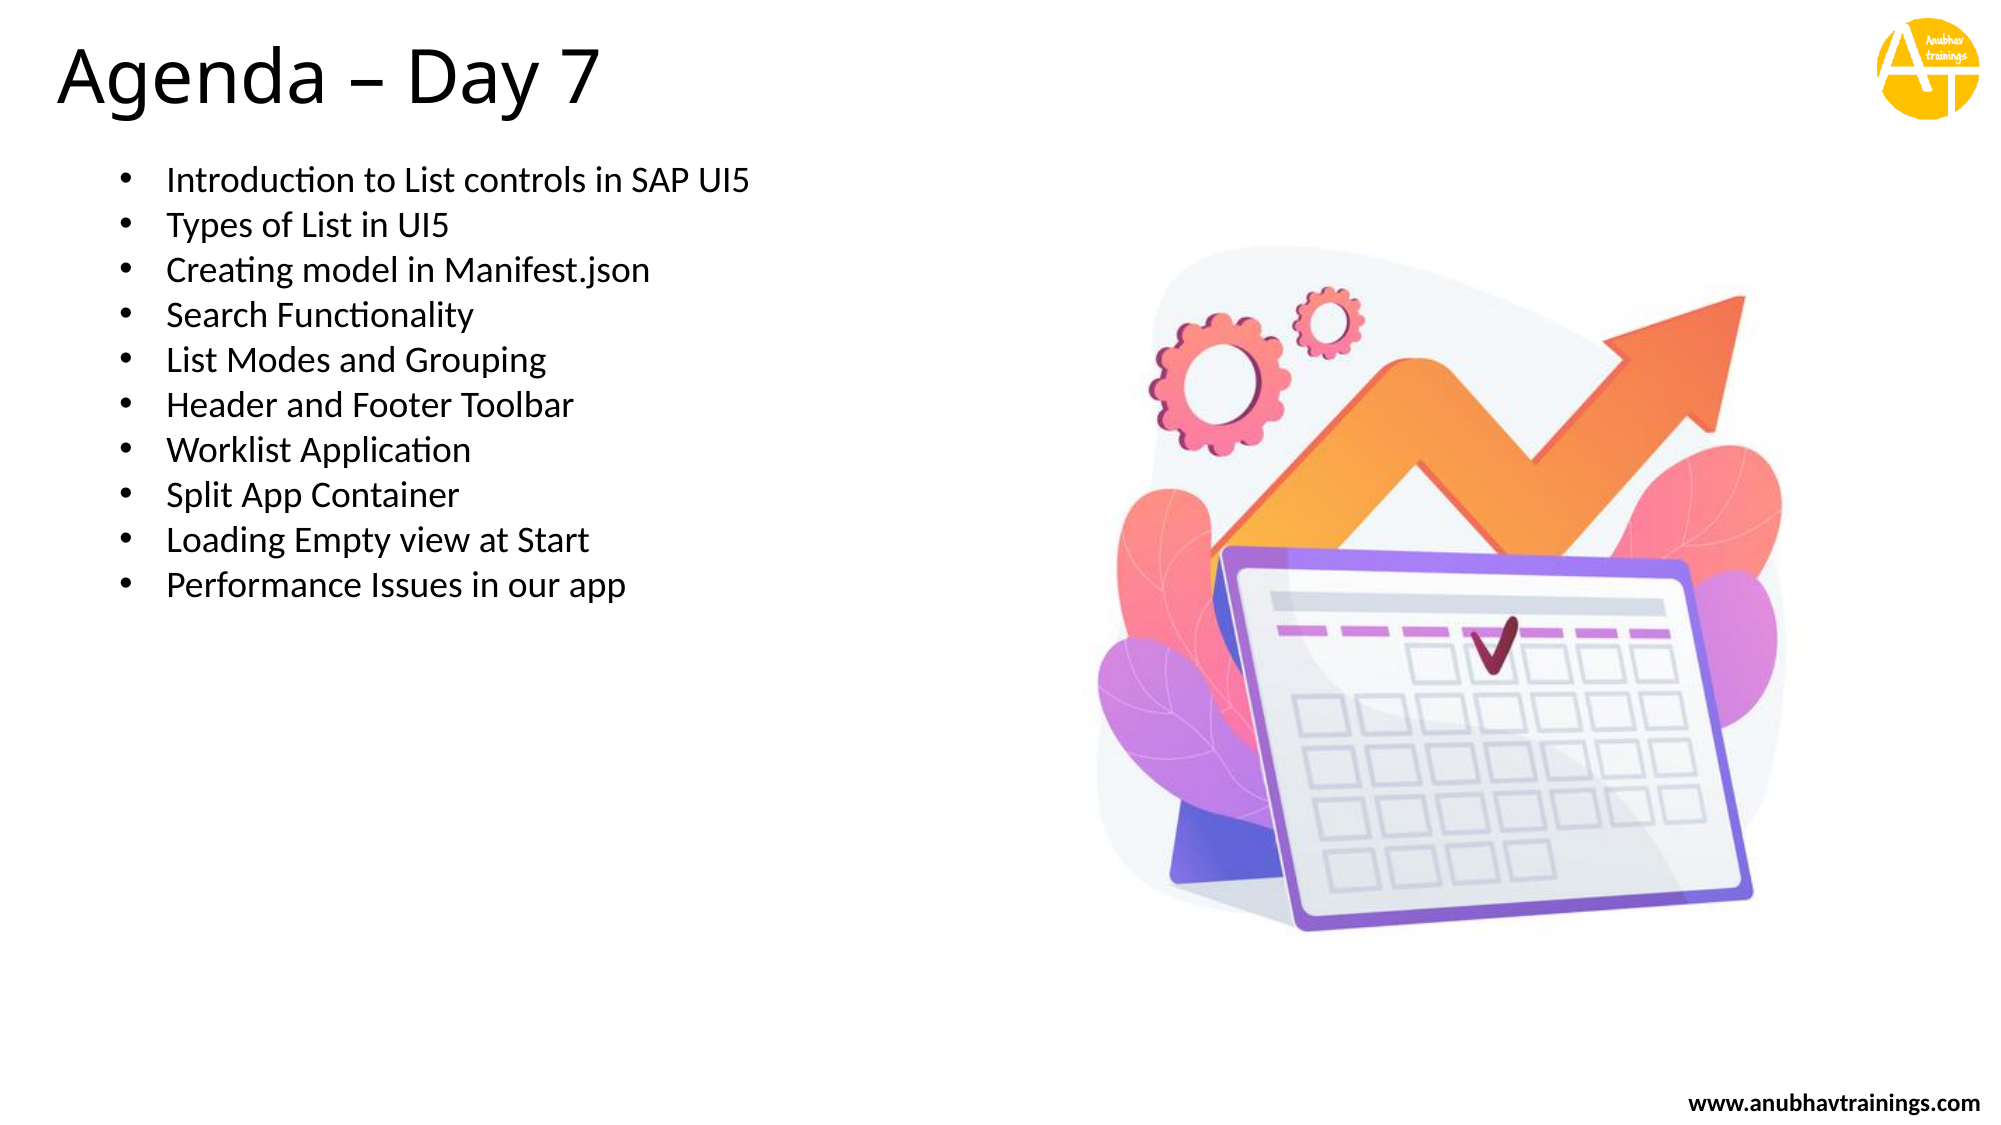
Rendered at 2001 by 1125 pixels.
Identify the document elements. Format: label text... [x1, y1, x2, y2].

text_box Agenda – Day 7 [42, 30, 1866, 148]
picture [1017, 11, 1985, 1006]
text_box Introduction to List controls in SAP UI5 Types of List in UI5 Creating model in Manifest.json Search Functionality List Modes and Grouping Header and Footer Toolbar Worklist Application Split App Container Loading Empty view at Start Performance Issues in our app [104, 147, 983, 613]
footer www.anubhavtrainings.com [1669, 1089, 2000, 1114]
